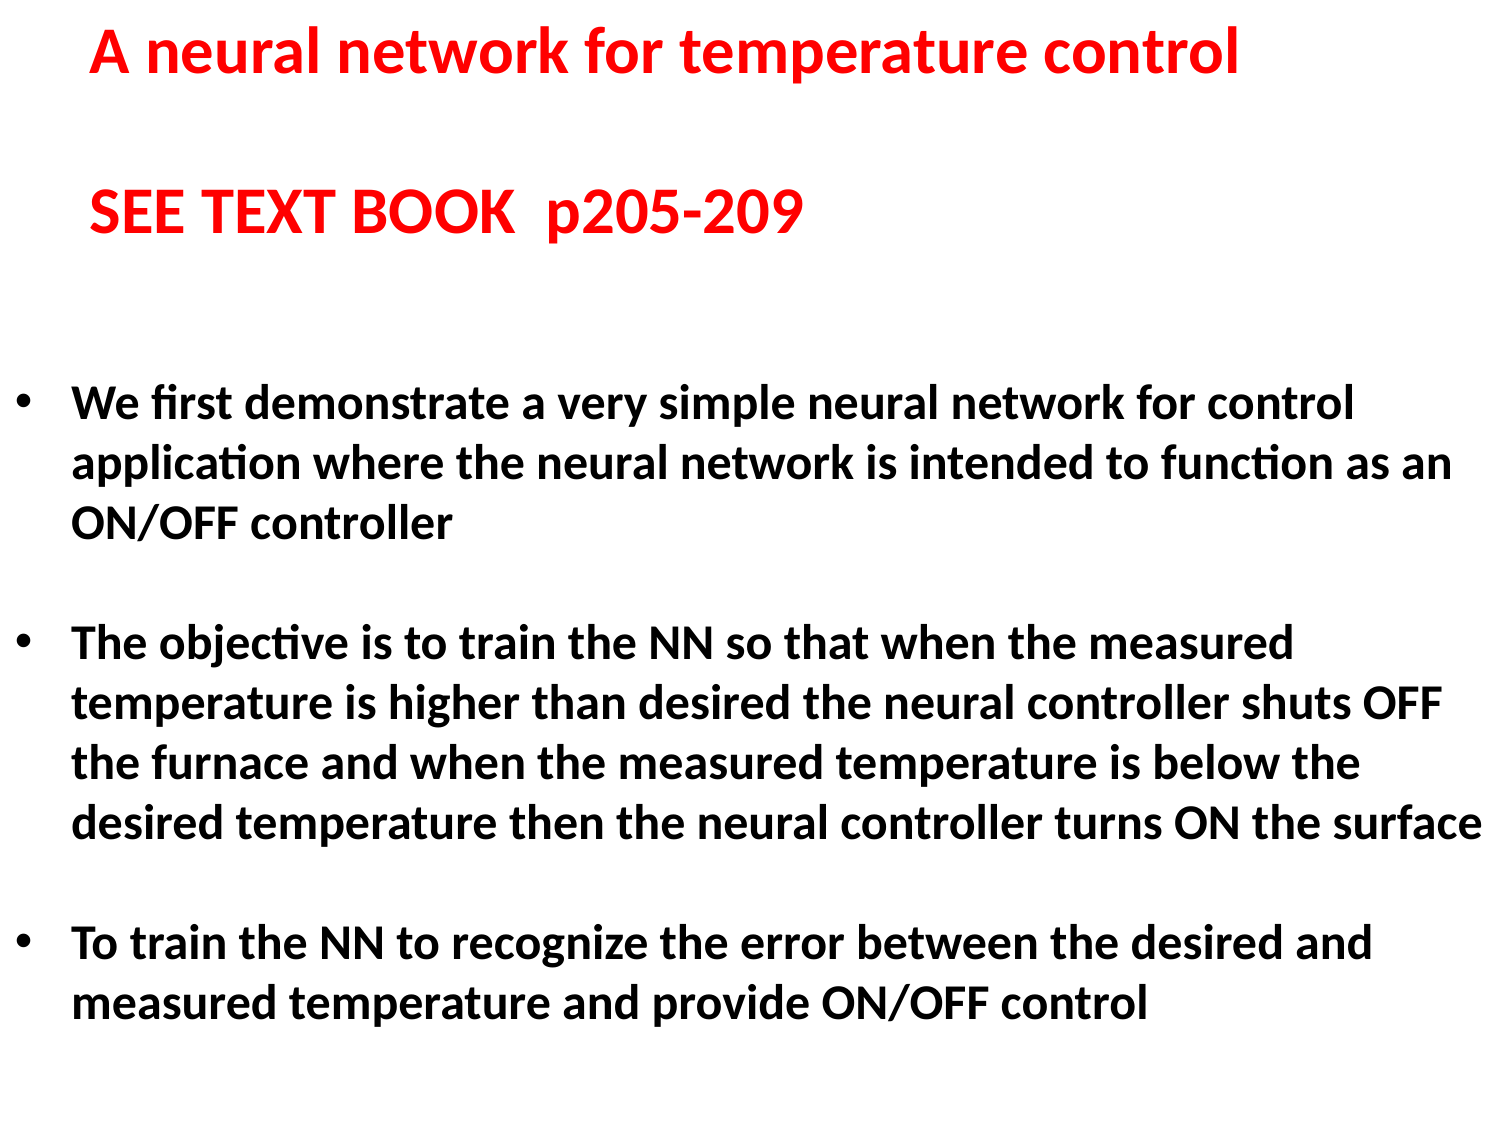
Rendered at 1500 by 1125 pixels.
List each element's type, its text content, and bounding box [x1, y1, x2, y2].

text_box We first demonstrate a very simple neural network for control application where the neural network is intended to function as an ON/OFF controller The objective is to train the NN so that when the measured temperature is higher than desired the neural controller shuts OFF the furnace and when the measured temperature is below the desired temperature then the neural controller turns ON the surface To train the NN to recognize the error between the desired and measured temperature and provide ON/OFF control [0, 362, 1500, 1038]
text_box A neural network for temperature control SEE TEXT BOOK p205-209 [74, 0, 1426, 255]
